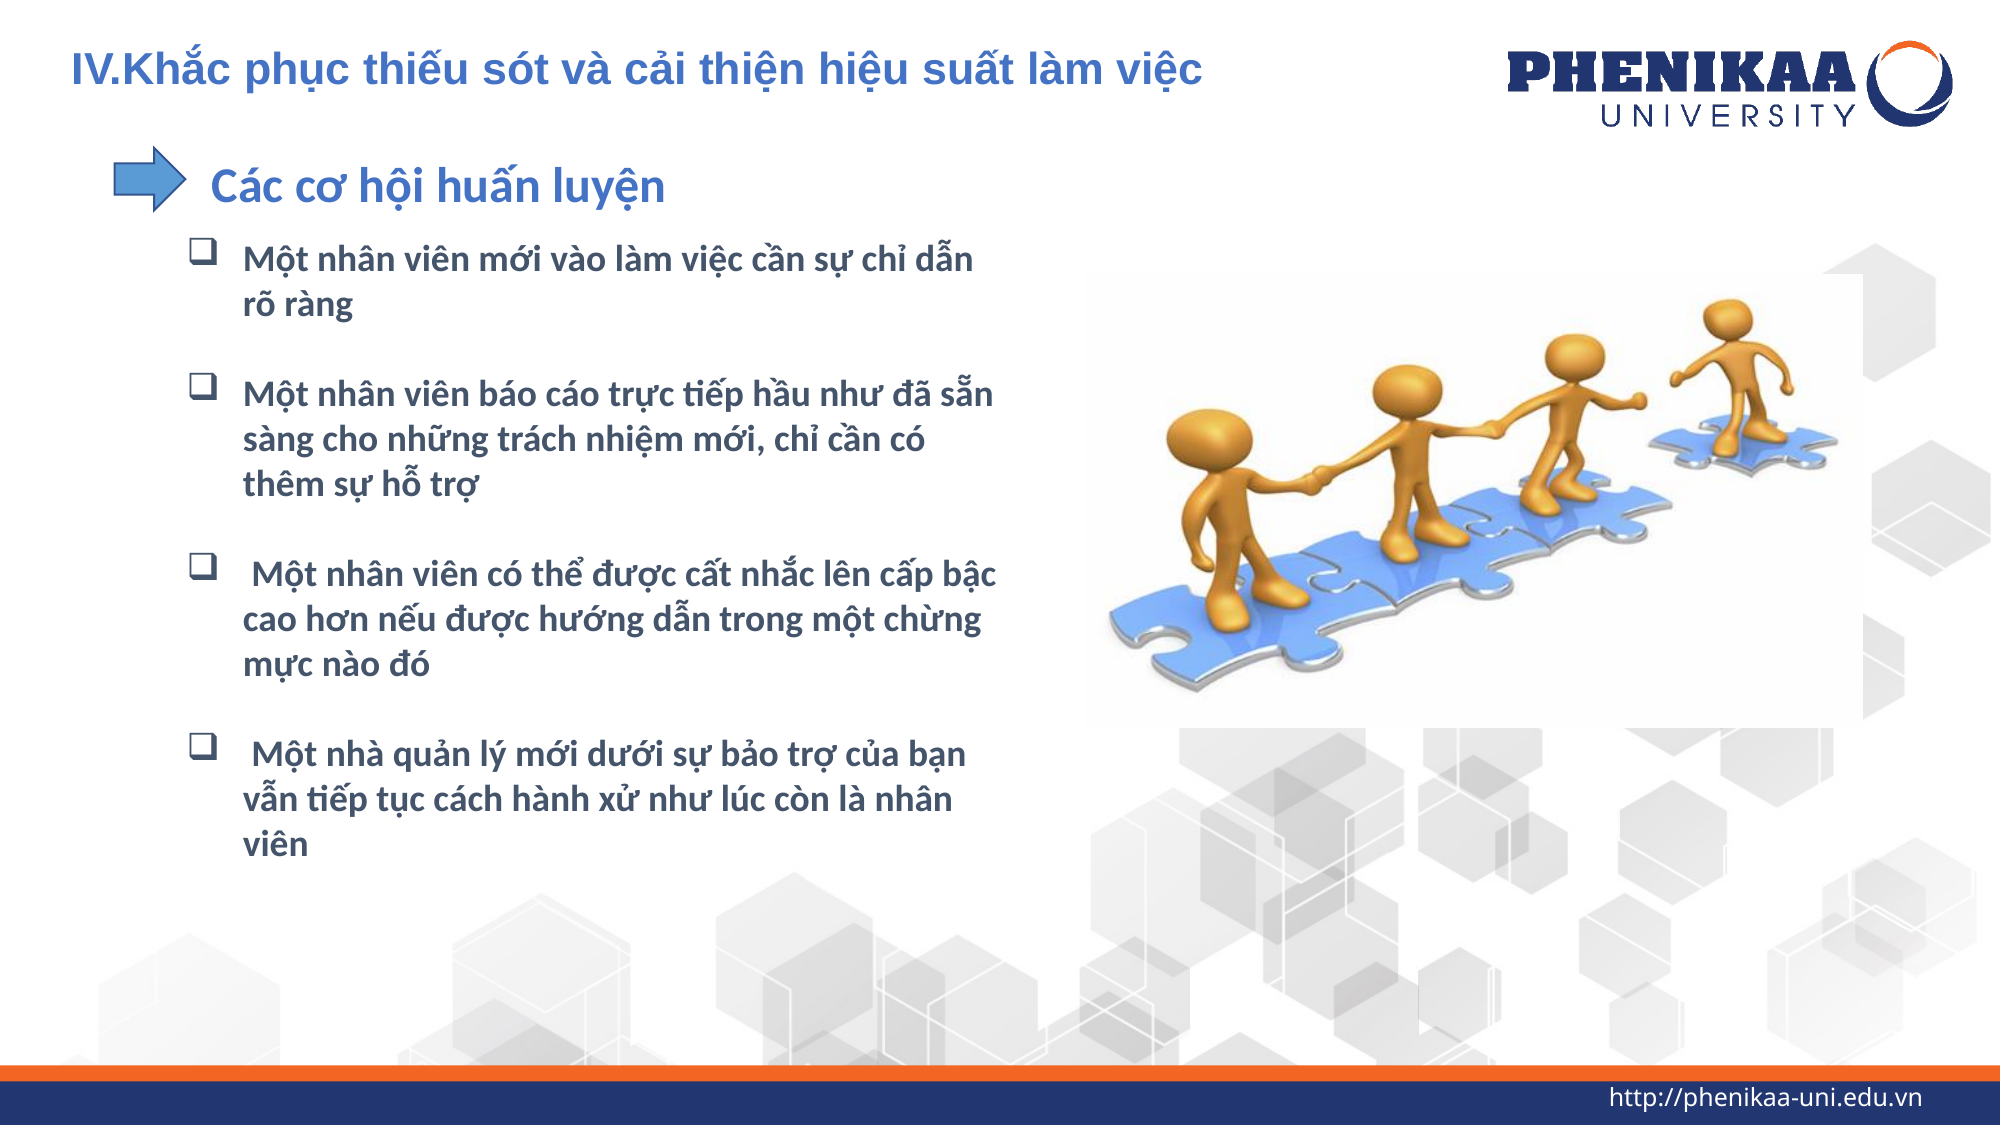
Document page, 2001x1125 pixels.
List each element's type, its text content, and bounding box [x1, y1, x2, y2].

picture [0, 0, 2000, 1065]
text_box [113, 145, 187, 213]
text_box Các cơ hội huấn luyện [196, 145, 804, 221]
text_box Một nhân viên mới vào làm việc cần sự chỉ dẫn rõ ràng Một nhân viên báo cáo trực tiếp hầu như đã sẵn sàng cho những trách nhiệm mới, chỉ cần có thêm sự hỗ trợ Một nhân viên có thể được cất nhắc lên cấp bậc cao hơn nếu được hướng dẫn trong một chừng mực nào đó Một nhà quản lý mới dưới sự bảo trợ của bạn vẫn tiếp tục cách hành xử như lúc còn là nhân viên [171, 226, 1029, 917]
title IV.Khắc phục thiếu sót và cải thiện hiệu suất làm việc [56, 38, 1474, 130]
